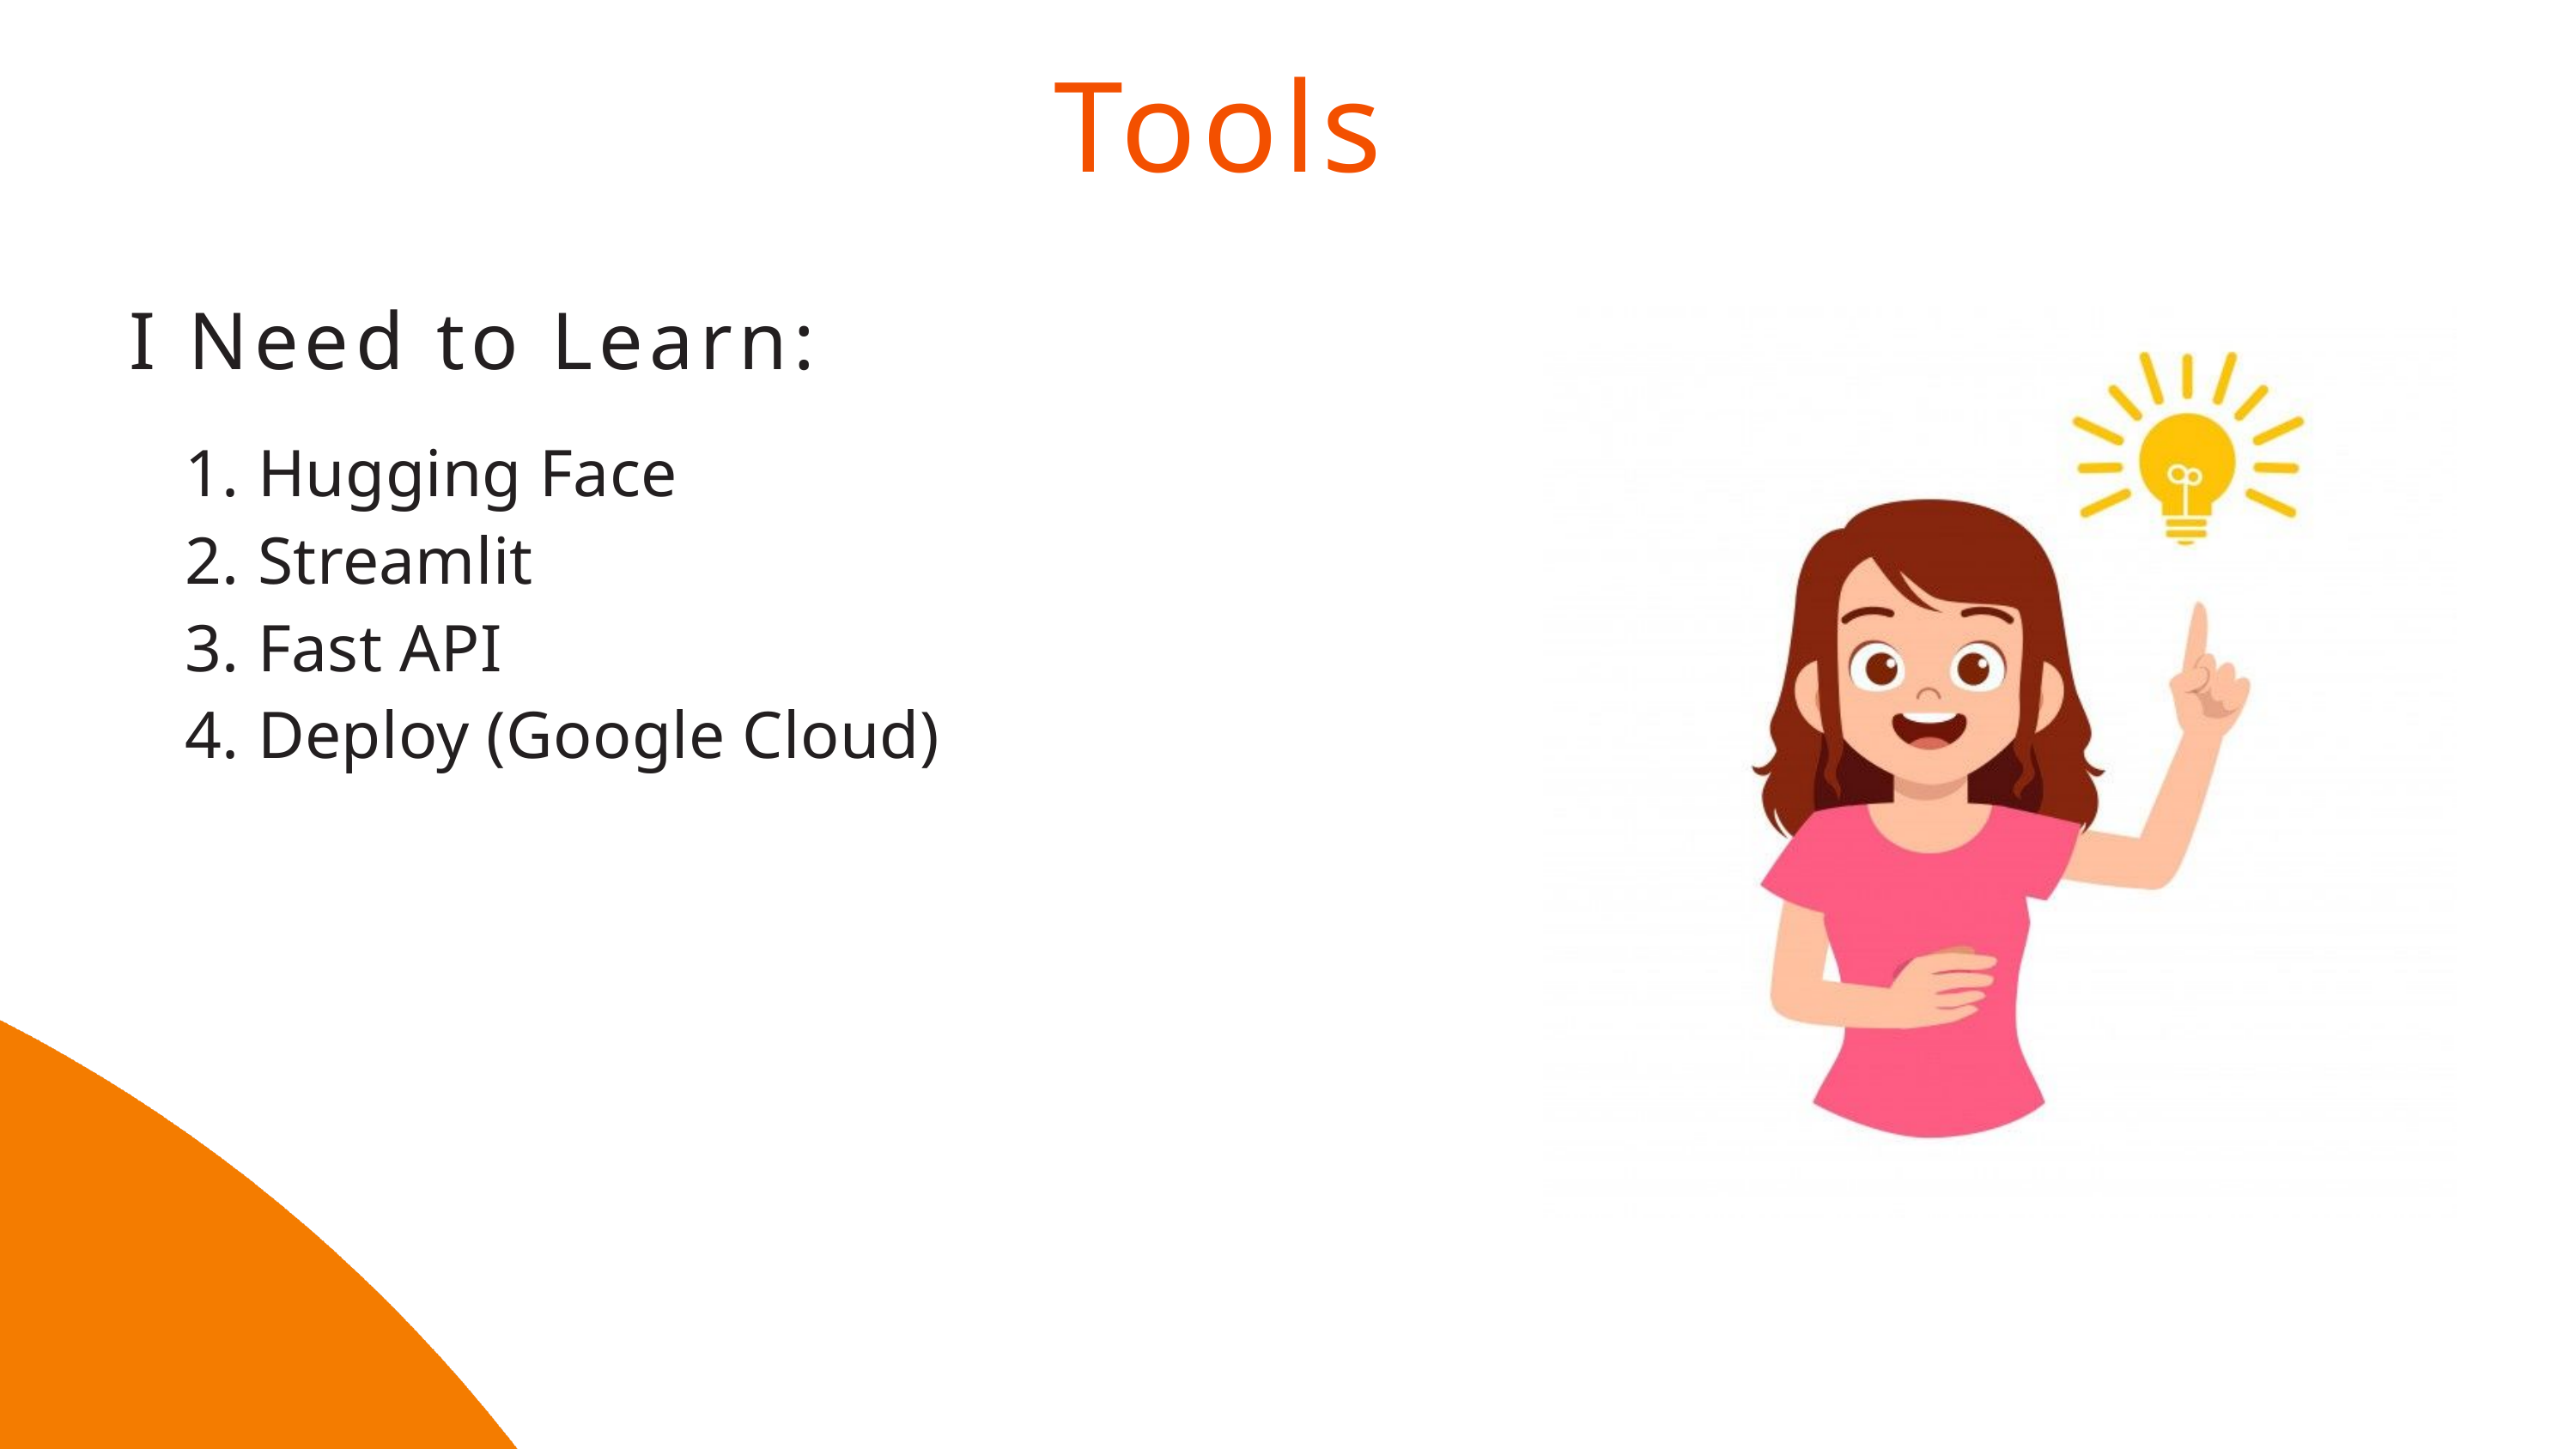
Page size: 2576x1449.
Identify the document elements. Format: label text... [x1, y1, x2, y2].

text_box Hugging Face Streamlit Fast API Deploy (Google Cloud) [172, 434, 1340, 896]
picture [1543, 305, 2457, 1218]
text_box Tools [264, 47, 2172, 197]
text_box I Need to Learn: [116, 294, 1343, 403]
text_box [0, 852, 838, 1449]
